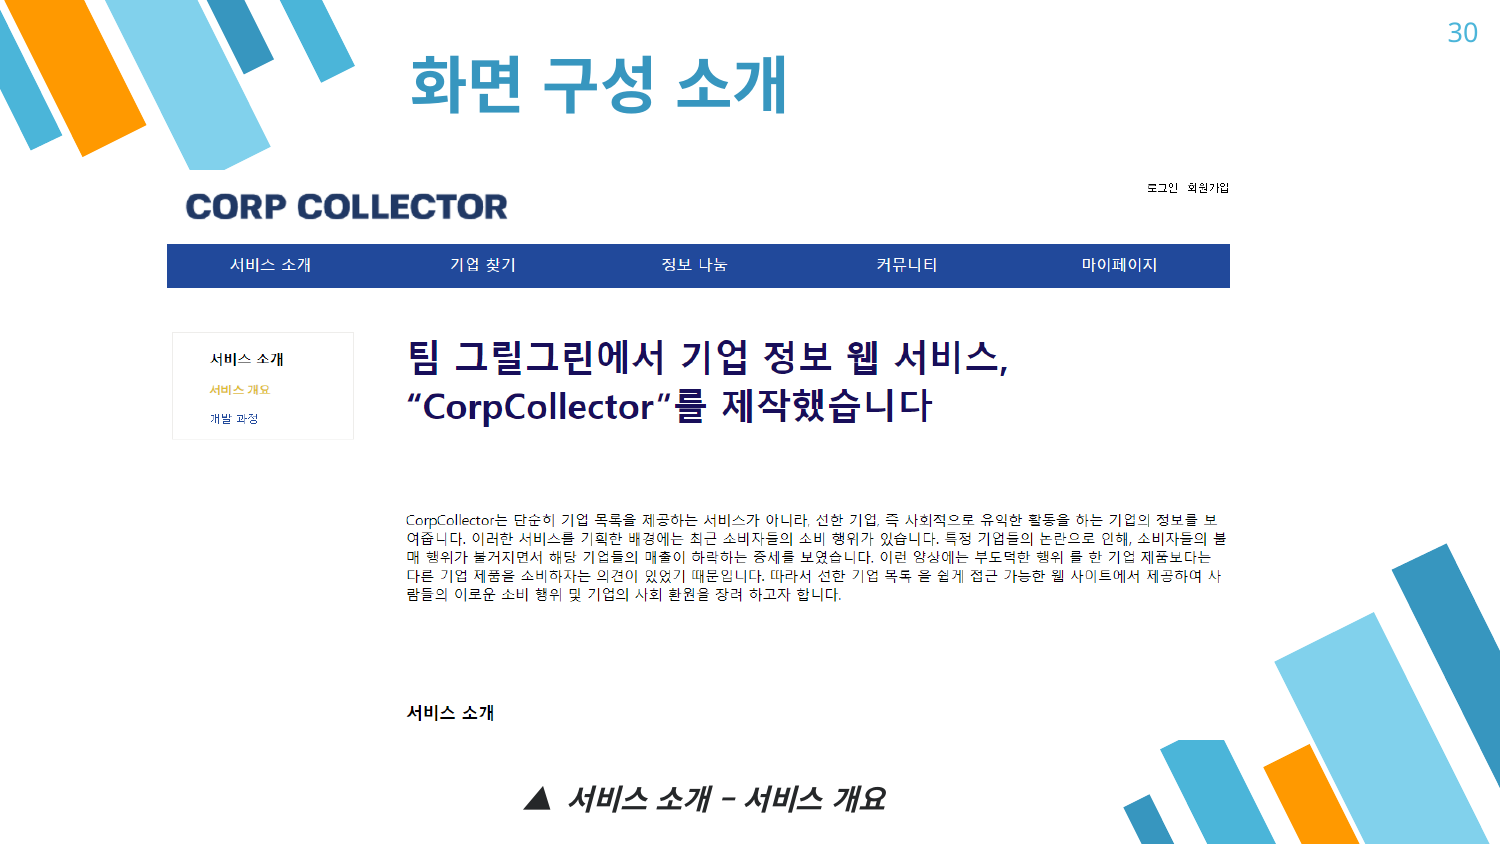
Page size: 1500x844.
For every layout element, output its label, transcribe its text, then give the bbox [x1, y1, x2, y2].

picture [159, 170, 1249, 741]
slide_number 30 [1403, 0, 1494, 65]
text_box ▲ 서비스 소개 – 서비스 개요 [507, 774, 901, 824]
title 화면 구성 소개 [395, 24, 1341, 136]
